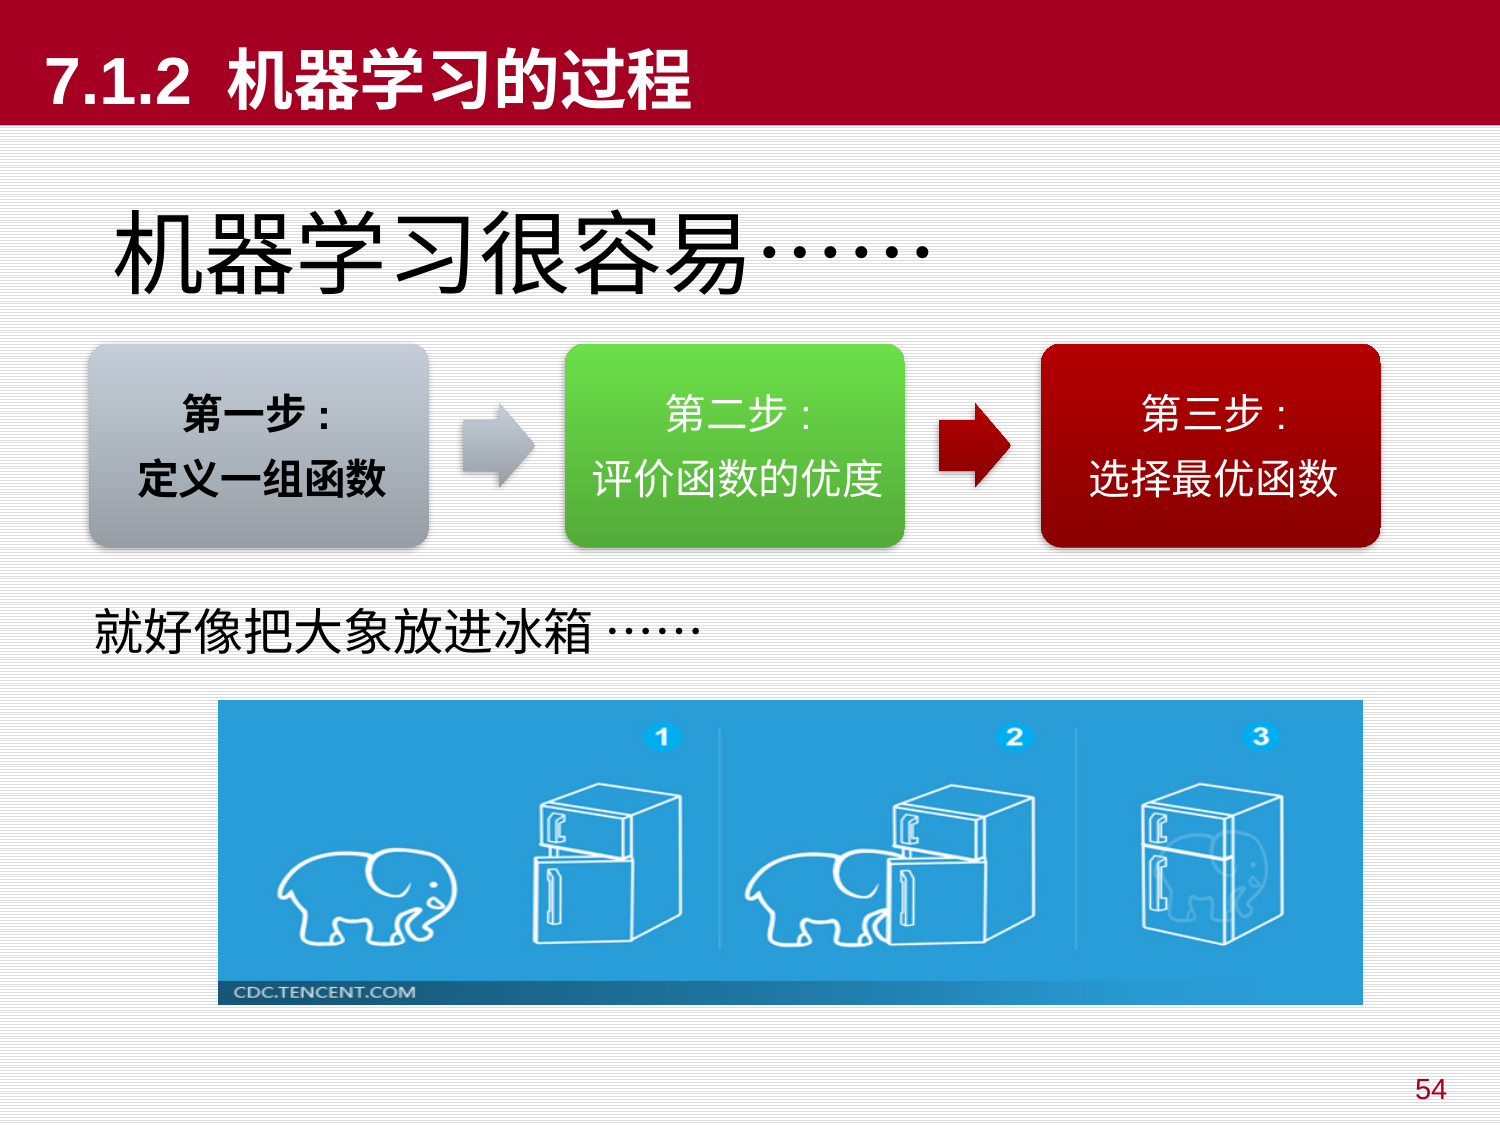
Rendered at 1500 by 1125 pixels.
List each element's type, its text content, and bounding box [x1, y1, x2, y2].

slide_number 54 [1137, 1062, 1463, 1122]
text_box 就好像把大象放进冰箱 …… [78, 592, 82, 668]
picture [218, 700, 1363, 1005]
text_box 机器学习很容易…… [97, 175, 1392, 339]
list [87, 177, 1383, 714]
title 7.1.2 机器学习的过程 [0, 0, 1500, 126]
